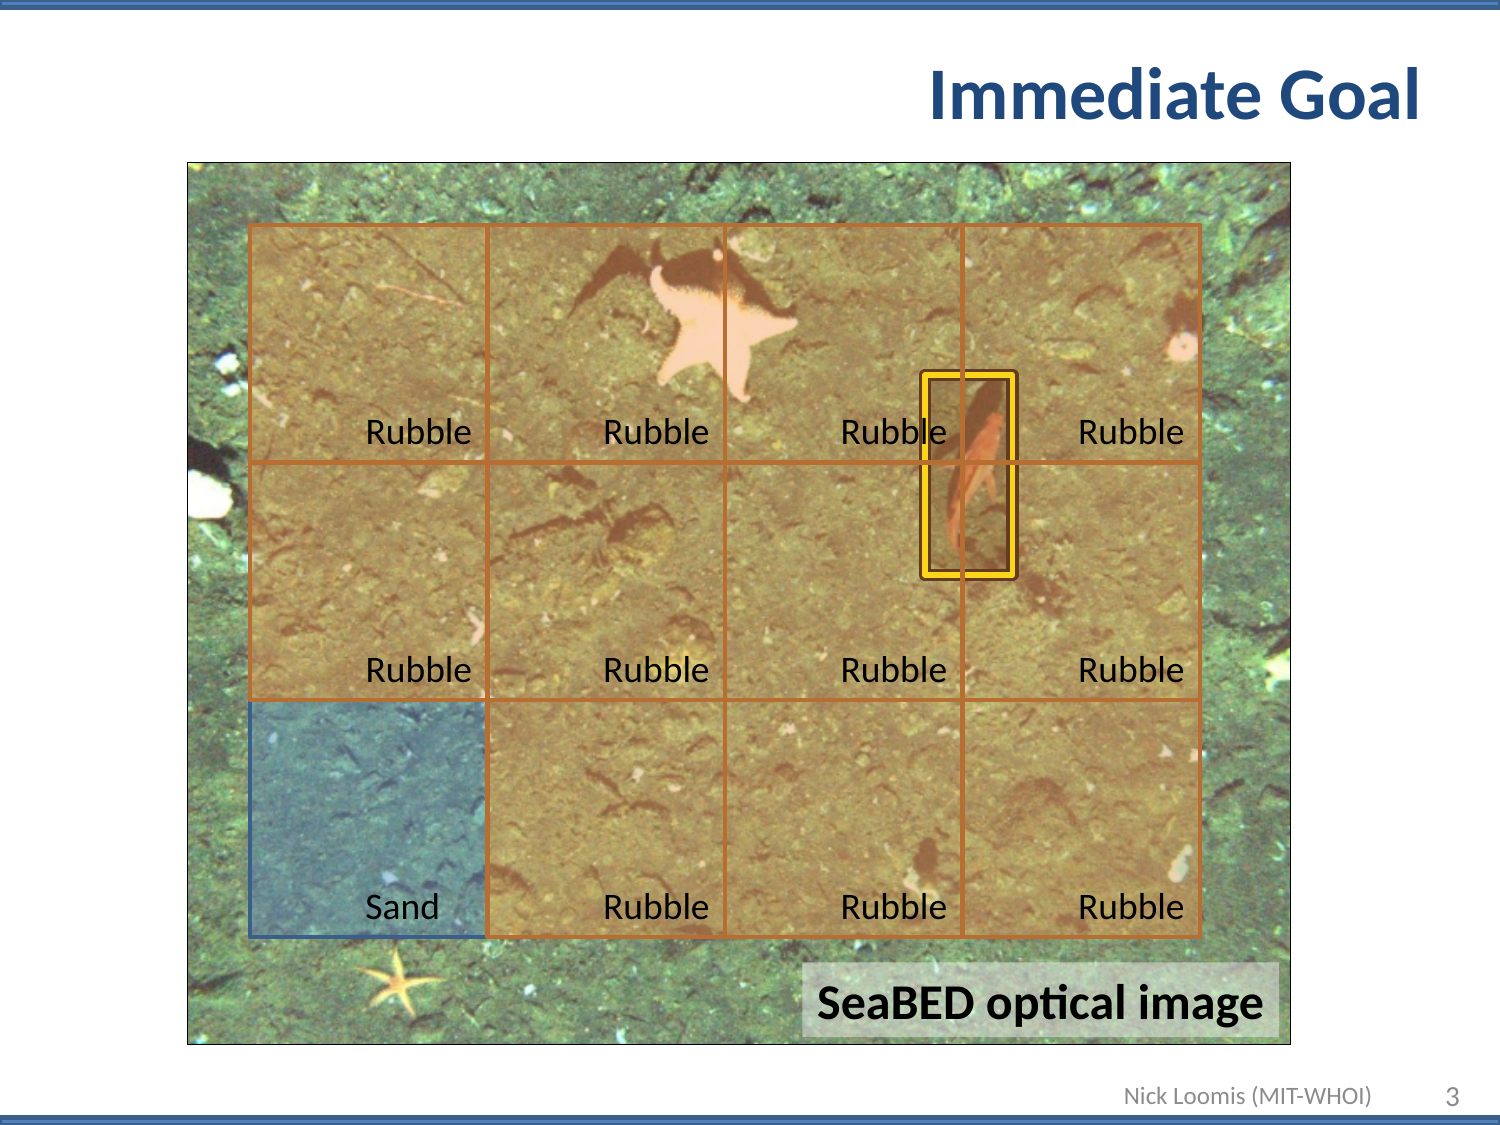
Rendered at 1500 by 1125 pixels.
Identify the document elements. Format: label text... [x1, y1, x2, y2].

slide_number 3 [1388, 1065, 1475, 1125]
footer Nick Loomis (MIT-WHOI) [1050, 1065, 1388, 1125]
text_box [187, 162, 1291, 1046]
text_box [249, 224, 1202, 938]
title Immediate Goal [87, 37, 1438, 143]
